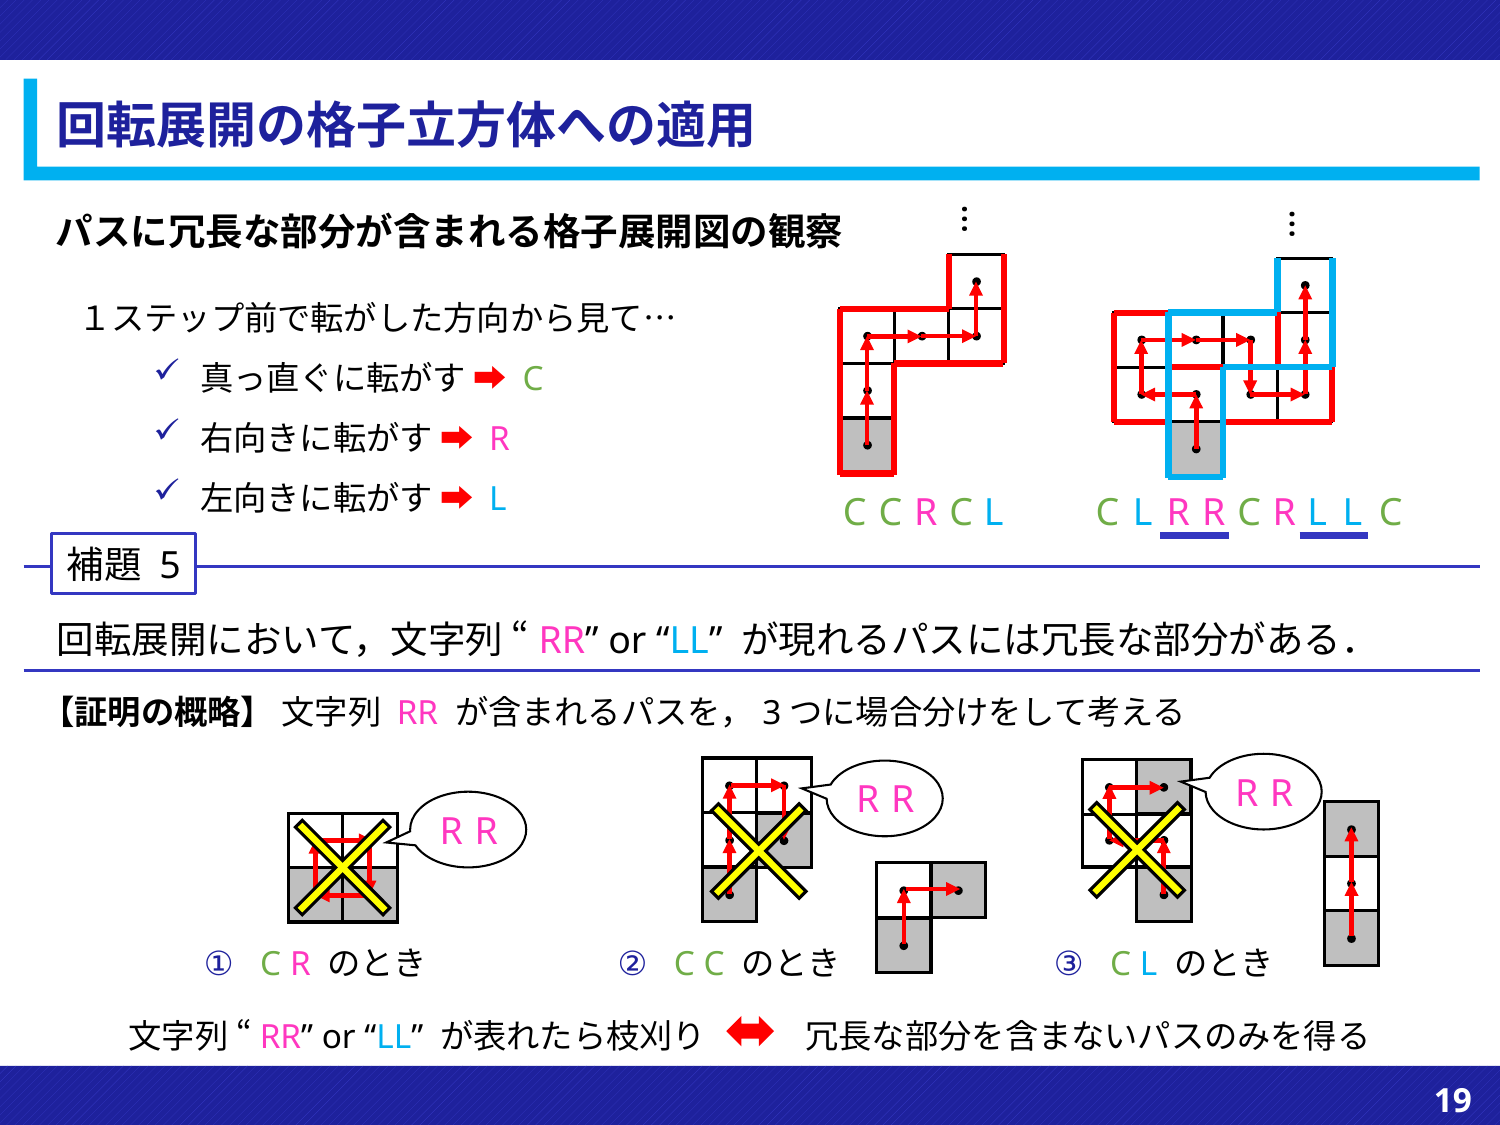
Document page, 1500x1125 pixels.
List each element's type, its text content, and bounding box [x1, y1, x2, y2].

text_box C [863, 480, 899, 533]
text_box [1113, 193, 1335, 285]
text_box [410, 791, 527, 868]
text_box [1205, 753, 1322, 830]
text_box C [934, 480, 969, 533]
text_box １ステップ前で転がした方向から見て… 真っ直ぐに転がす ➡︎ C 右向きに転がす ➡︎ R 左向きに転がす ➡︎ L [63, 269, 758, 524]
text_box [839, 254, 1004, 475]
text_box C [828, 480, 863, 533]
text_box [702, 757, 756, 813]
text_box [1082, 759, 1109, 815]
text_box 【証明の概略】 文字列 RR が含まれるパスを，3つに場合分けをして考える [26, 683, 1202, 739]
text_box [148, 757, 1331, 991]
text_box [758, 757, 812, 785]
text_box L [969, 480, 1019, 533]
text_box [1078, 285, 1421, 533]
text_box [30, 996, 1470, 1061]
title 回転展開の格子立方体への適用 [41, 85, 1397, 162]
slide_number 19 [1149, 1071, 1487, 1121]
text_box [1109, 759, 1191, 815]
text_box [1168, 257, 1333, 479]
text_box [342, 813, 398, 923]
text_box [23, 533, 1493, 671]
text_box … [947, 189, 1008, 249]
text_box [756, 785, 812, 868]
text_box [876, 862, 986, 973]
text_box R [899, 480, 934, 533]
text_box パスに冗長な部分が含まれる格子展開図の観察 [40, 200, 885, 261]
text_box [1324, 801, 1379, 966]
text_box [826, 760, 943, 837]
